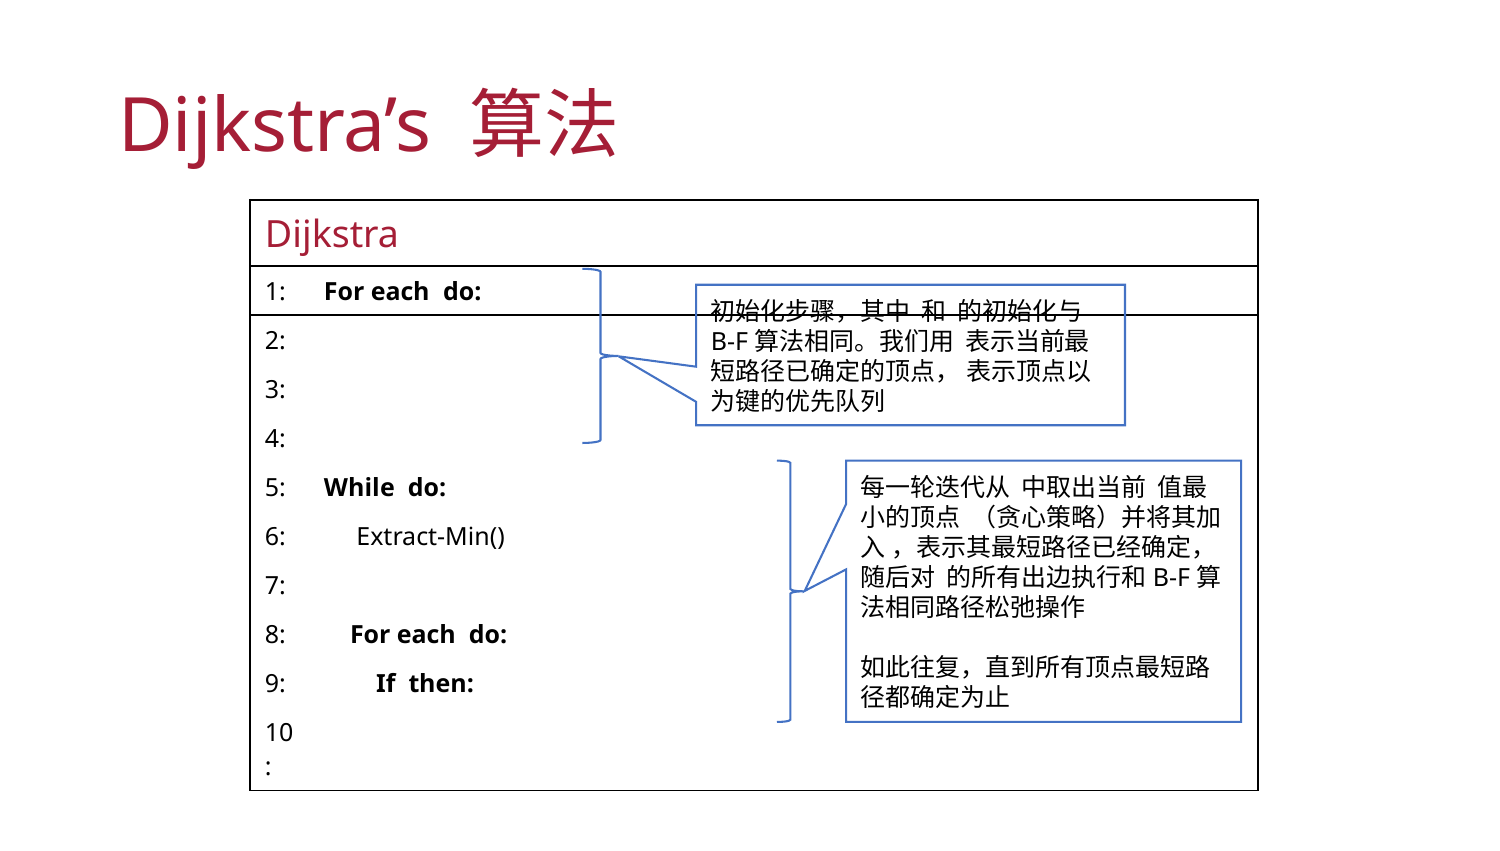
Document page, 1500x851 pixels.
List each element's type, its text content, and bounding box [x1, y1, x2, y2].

text_box [582, 268, 619, 444]
title Dijkstra’s 算法 [103, 45, 1397, 210]
text_box [776, 460, 803, 723]
